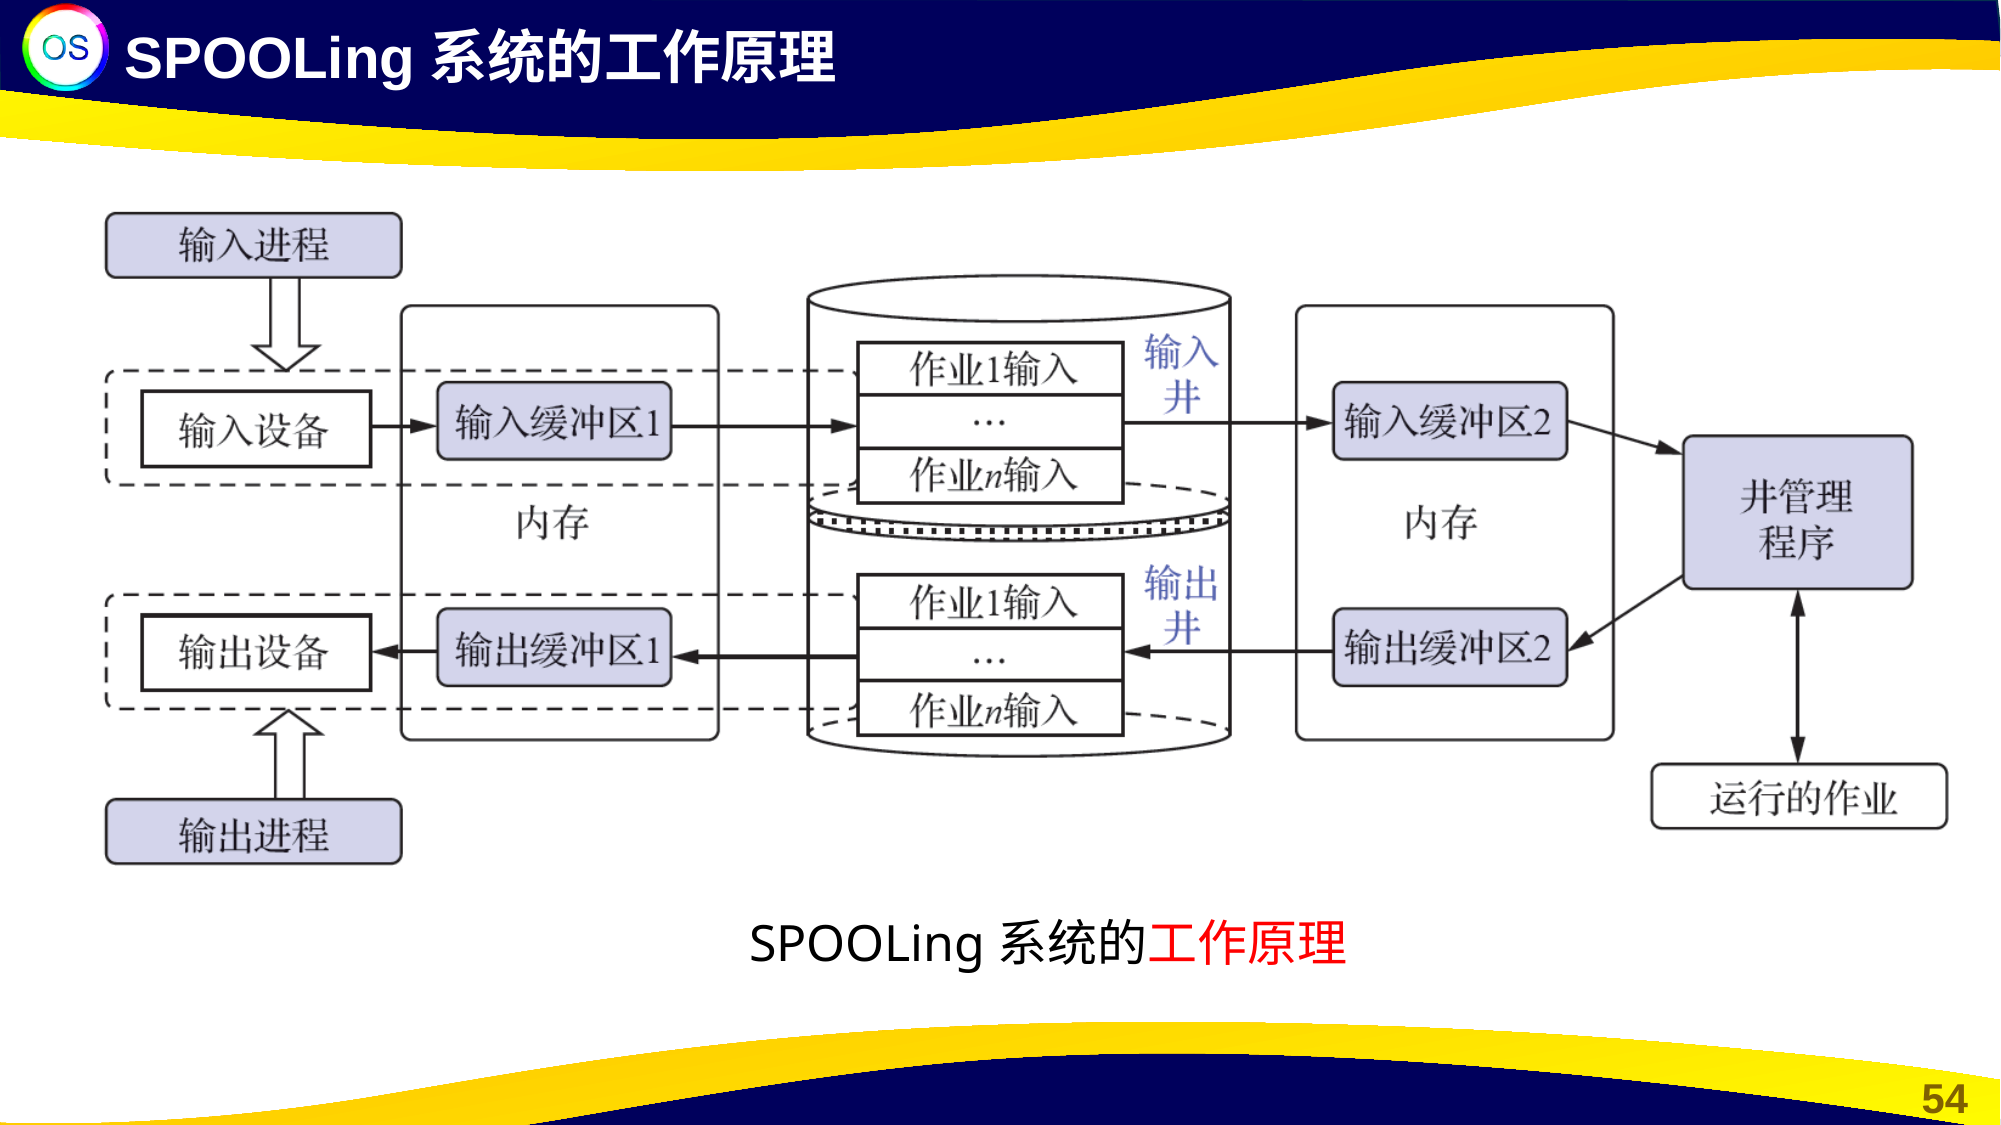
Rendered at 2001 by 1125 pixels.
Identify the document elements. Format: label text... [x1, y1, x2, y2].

text_box SPOOLing系统的工作原理 [734, 903, 1363, 979]
picture [76, 195, 1966, 884]
text_box SPOOLing系统的工作原理 [109, 12, 1263, 98]
picture [22, 3, 109, 91]
